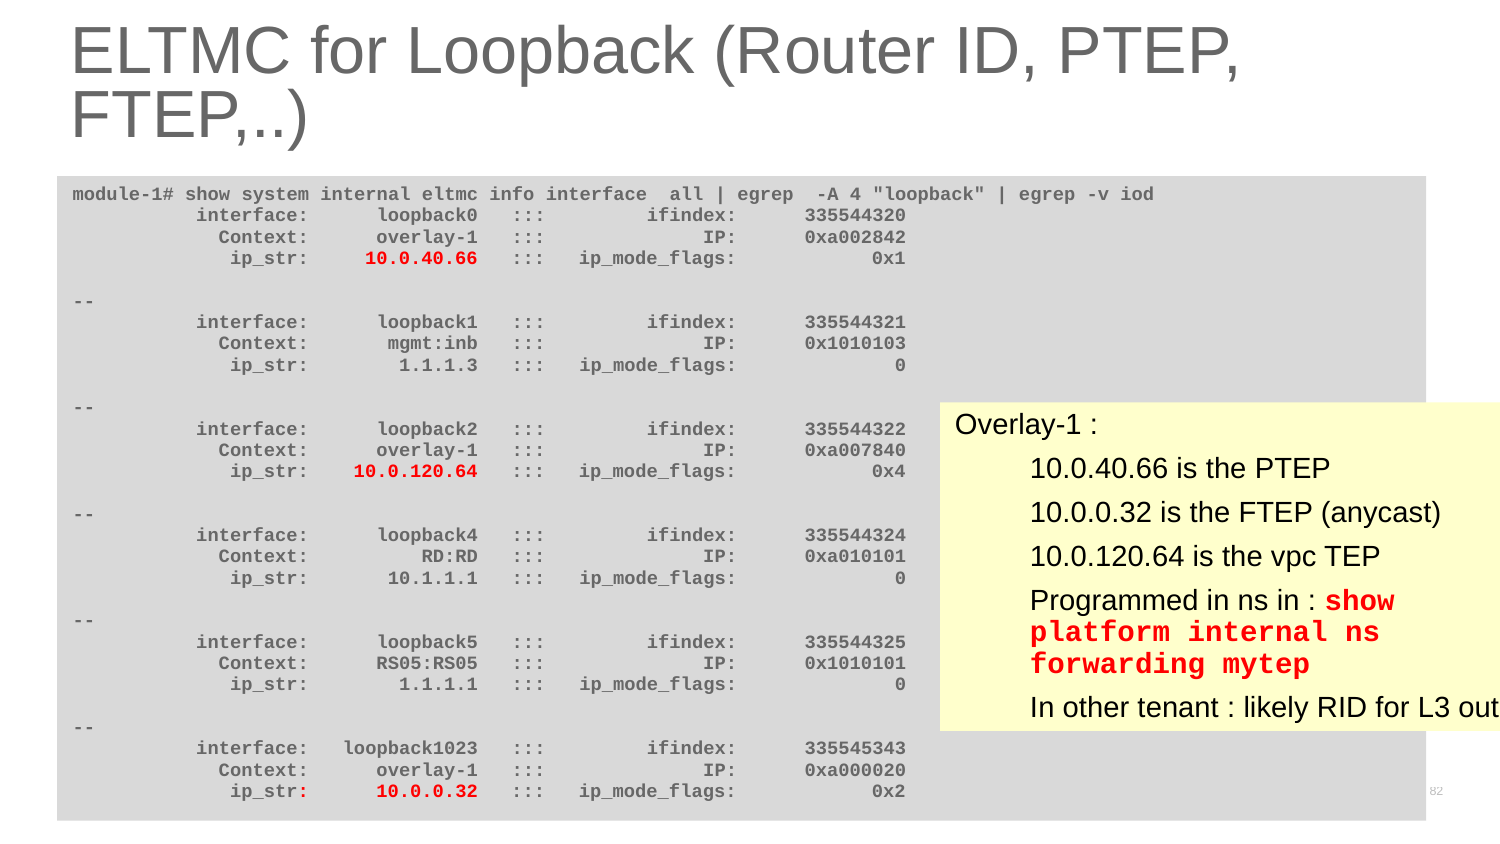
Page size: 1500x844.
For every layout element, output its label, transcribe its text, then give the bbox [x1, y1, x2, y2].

title ELTMC for Loopback (Router ID, PTEP, FTEP,..) [55, 26, 1425, 147]
text_box Overlay-1 : 10.0.40.66 is the PTEP 10.0.0.32 is the FTEP (anycast) 10.0.120.64 is the vpc TEP Programmed in ns in : show platform internal ns forwarding mytep In other tenant : likely RID for L3 out.. [940, 402, 1500, 731]
list module-1# show system internal eltmc info interface all | egrep -A 4 "loopback" | egrep -v iod interface: loopback0 ::: ifindex: 335544320 Context: overlay-1 ::: IP: 0xa002842 ip_str: 10.0.40.66 ::: ip_mode_flags: 0x1 -- interface: loopback1 ::: ifindex: 335544321 Context: mgmt:inb ::: IP: 0x1010103 ip_str: 1.1.1.3 ::: ip_mode_flags: 0 -- interface: loopback2 ::: ifindex: 335544322 Context: overlay-1 ::: IP: 0xa007840 ip_str: 10.0.120.64 ::: ip_mode_flags: 0x4 -- interface: loopback4 ::: ifindex: 335544324 Context: RD:RD ::: IP: 0xa010101 ip_str: 10.1.1.1 ::: ip_mode_flags: 0 -- interface: loopback5 ::: ifindex: 335544325 Context: RS05:RS05 ::: IP: 0x1010101 ip_str: 1.1.1.1 ::: ip_mode_flags: 0 -- interface: loopback1023 ::: ifindex: 335545343 Context: overlay-1 ::: IP: 0xa000020 ip_str: 10.0.0.32 ::: ip_mode_flags: 0x2 [57, 176, 1427, 821]
